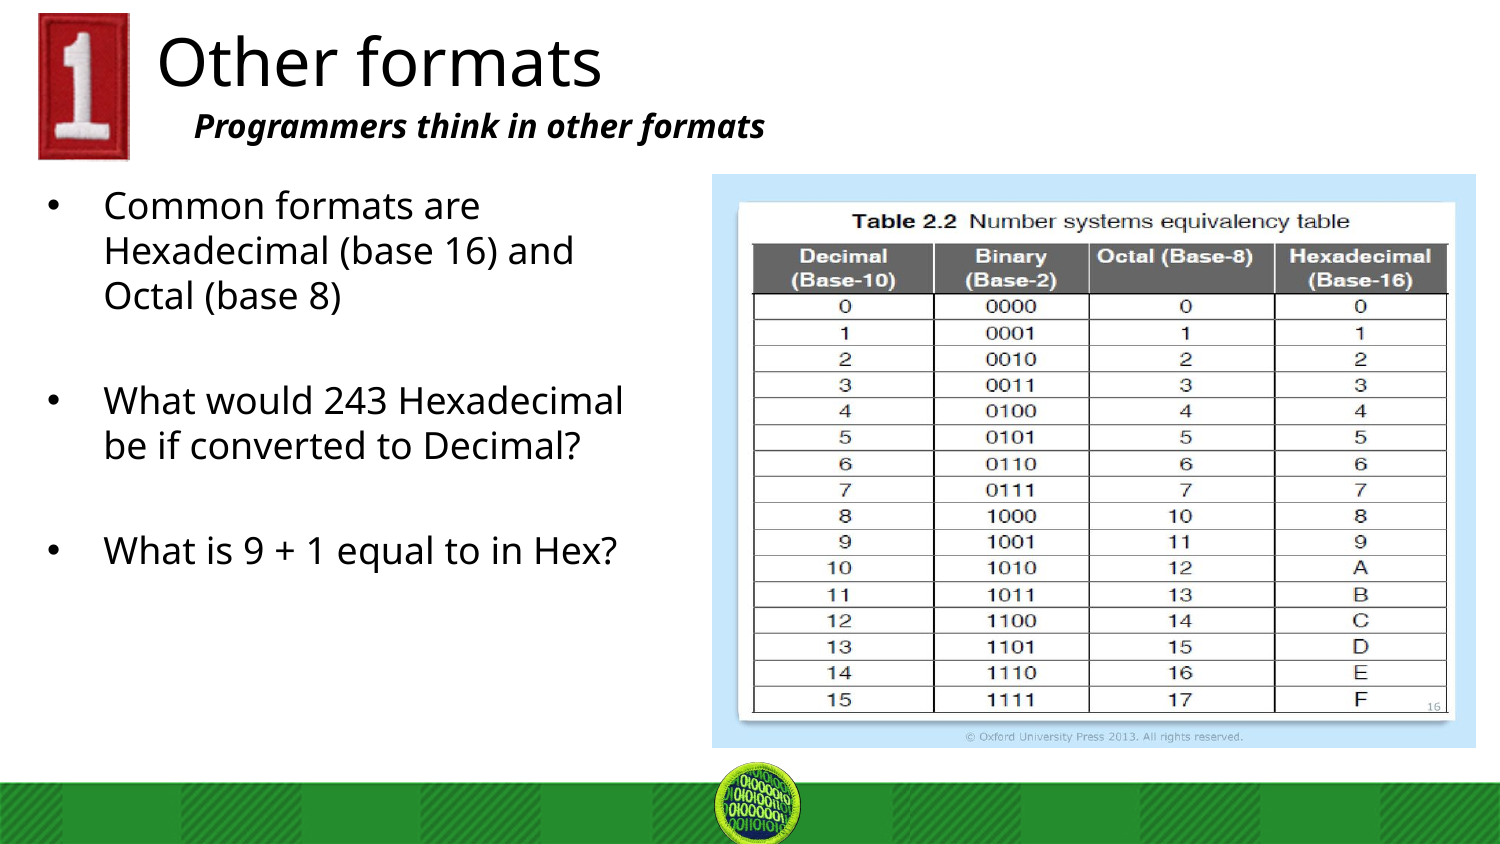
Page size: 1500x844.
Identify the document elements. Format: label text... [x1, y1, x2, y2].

list Programmers think in other formats [141, 98, 1476, 148]
list Common formats are Hexadecimal (base 16) and Octal (base 8) What would 243 Hexadecimal be if converted to Decimal? What is 9 + 1 equal to in Hex? [13, 174, 643, 710]
title Other formats [141, 12, 1480, 94]
picture [0, 762, 1500, 844]
picture [712, 174, 1477, 748]
picture [38, 13, 130, 162]
